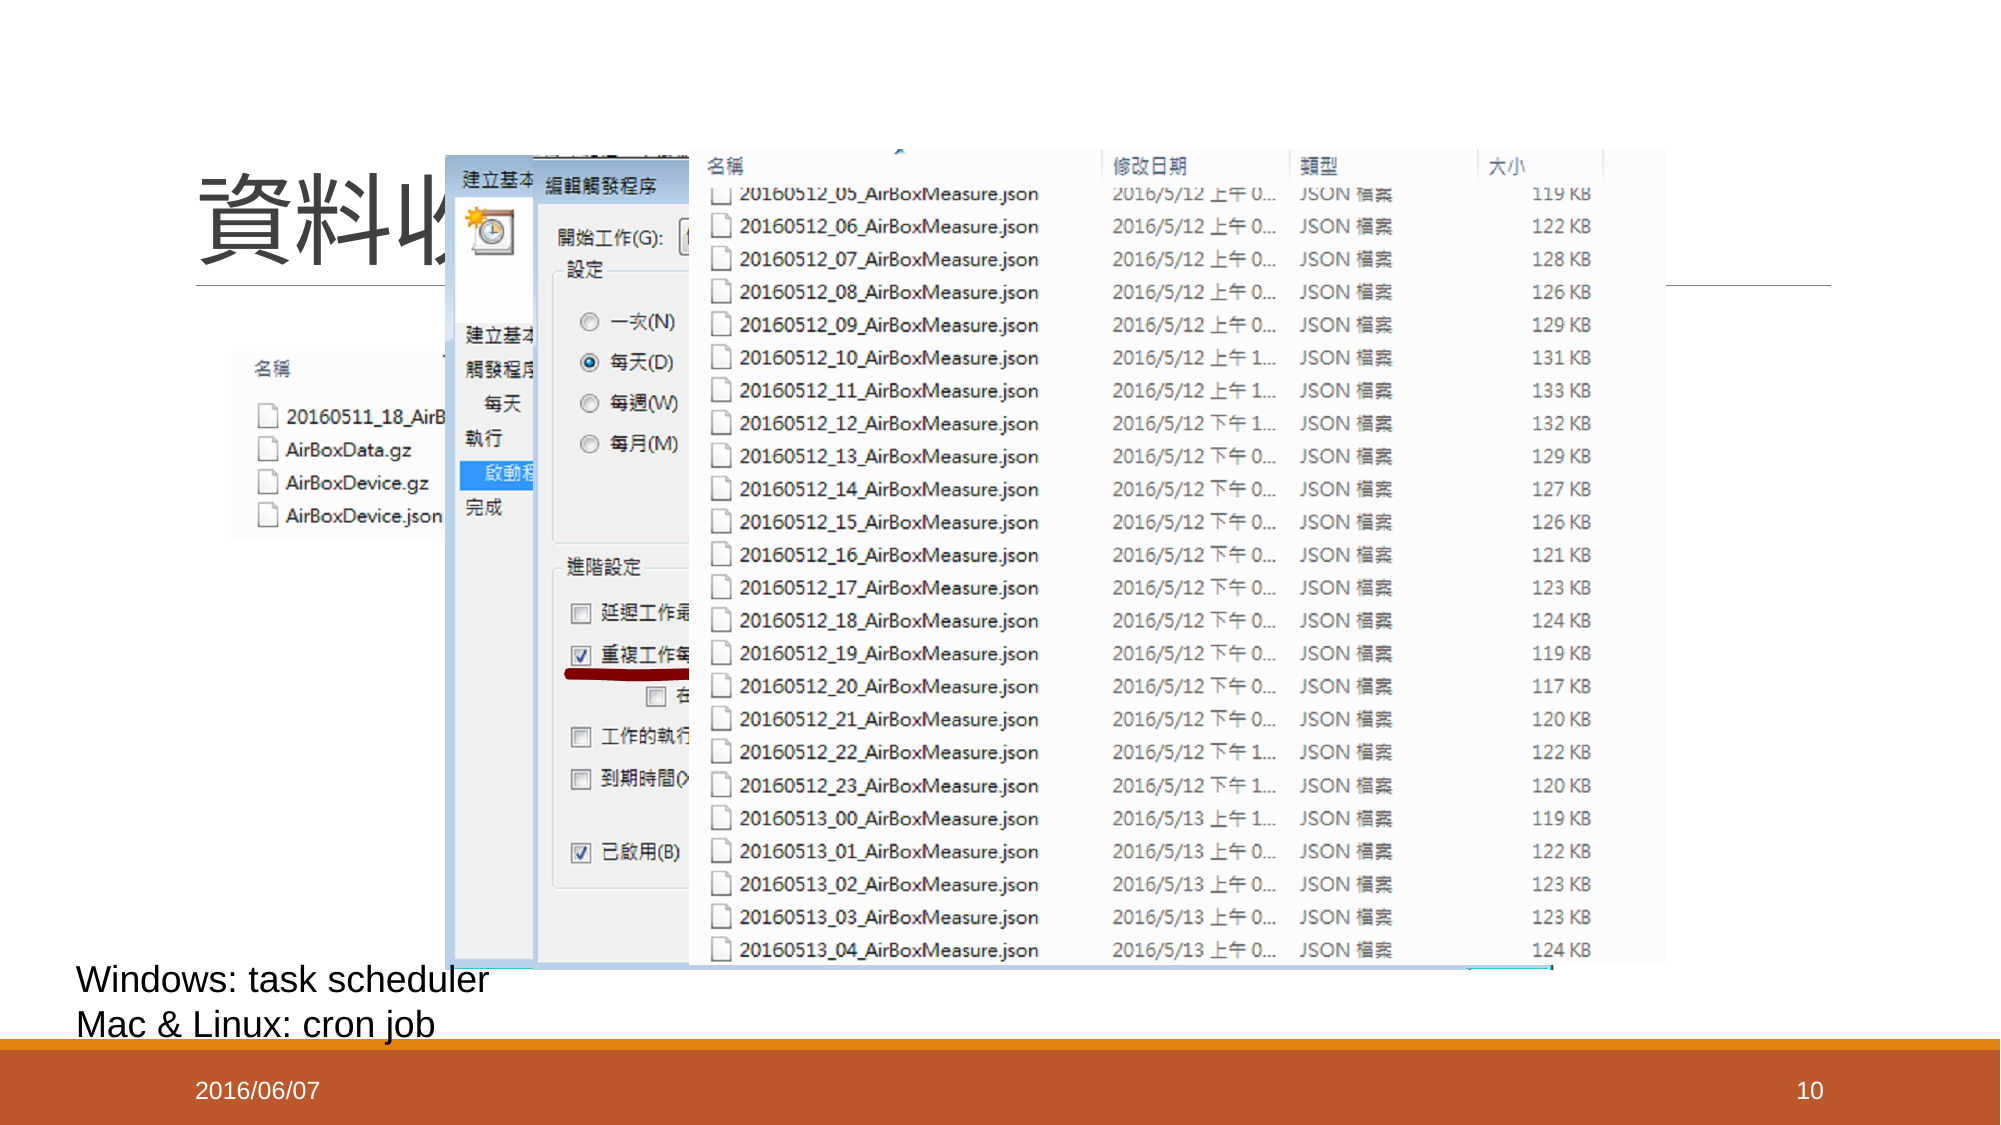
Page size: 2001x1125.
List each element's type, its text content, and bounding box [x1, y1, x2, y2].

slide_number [180, 1059, 586, 1120]
picture [444, 148, 1667, 971]
text_box Windows: task scheduler Mac & Linux: cron job [61, 948, 735, 1053]
title 資料收集自動化 [180, 47, 1830, 285]
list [231, 350, 441, 542]
slide_number 10 [1624, 1059, 1840, 1120]
